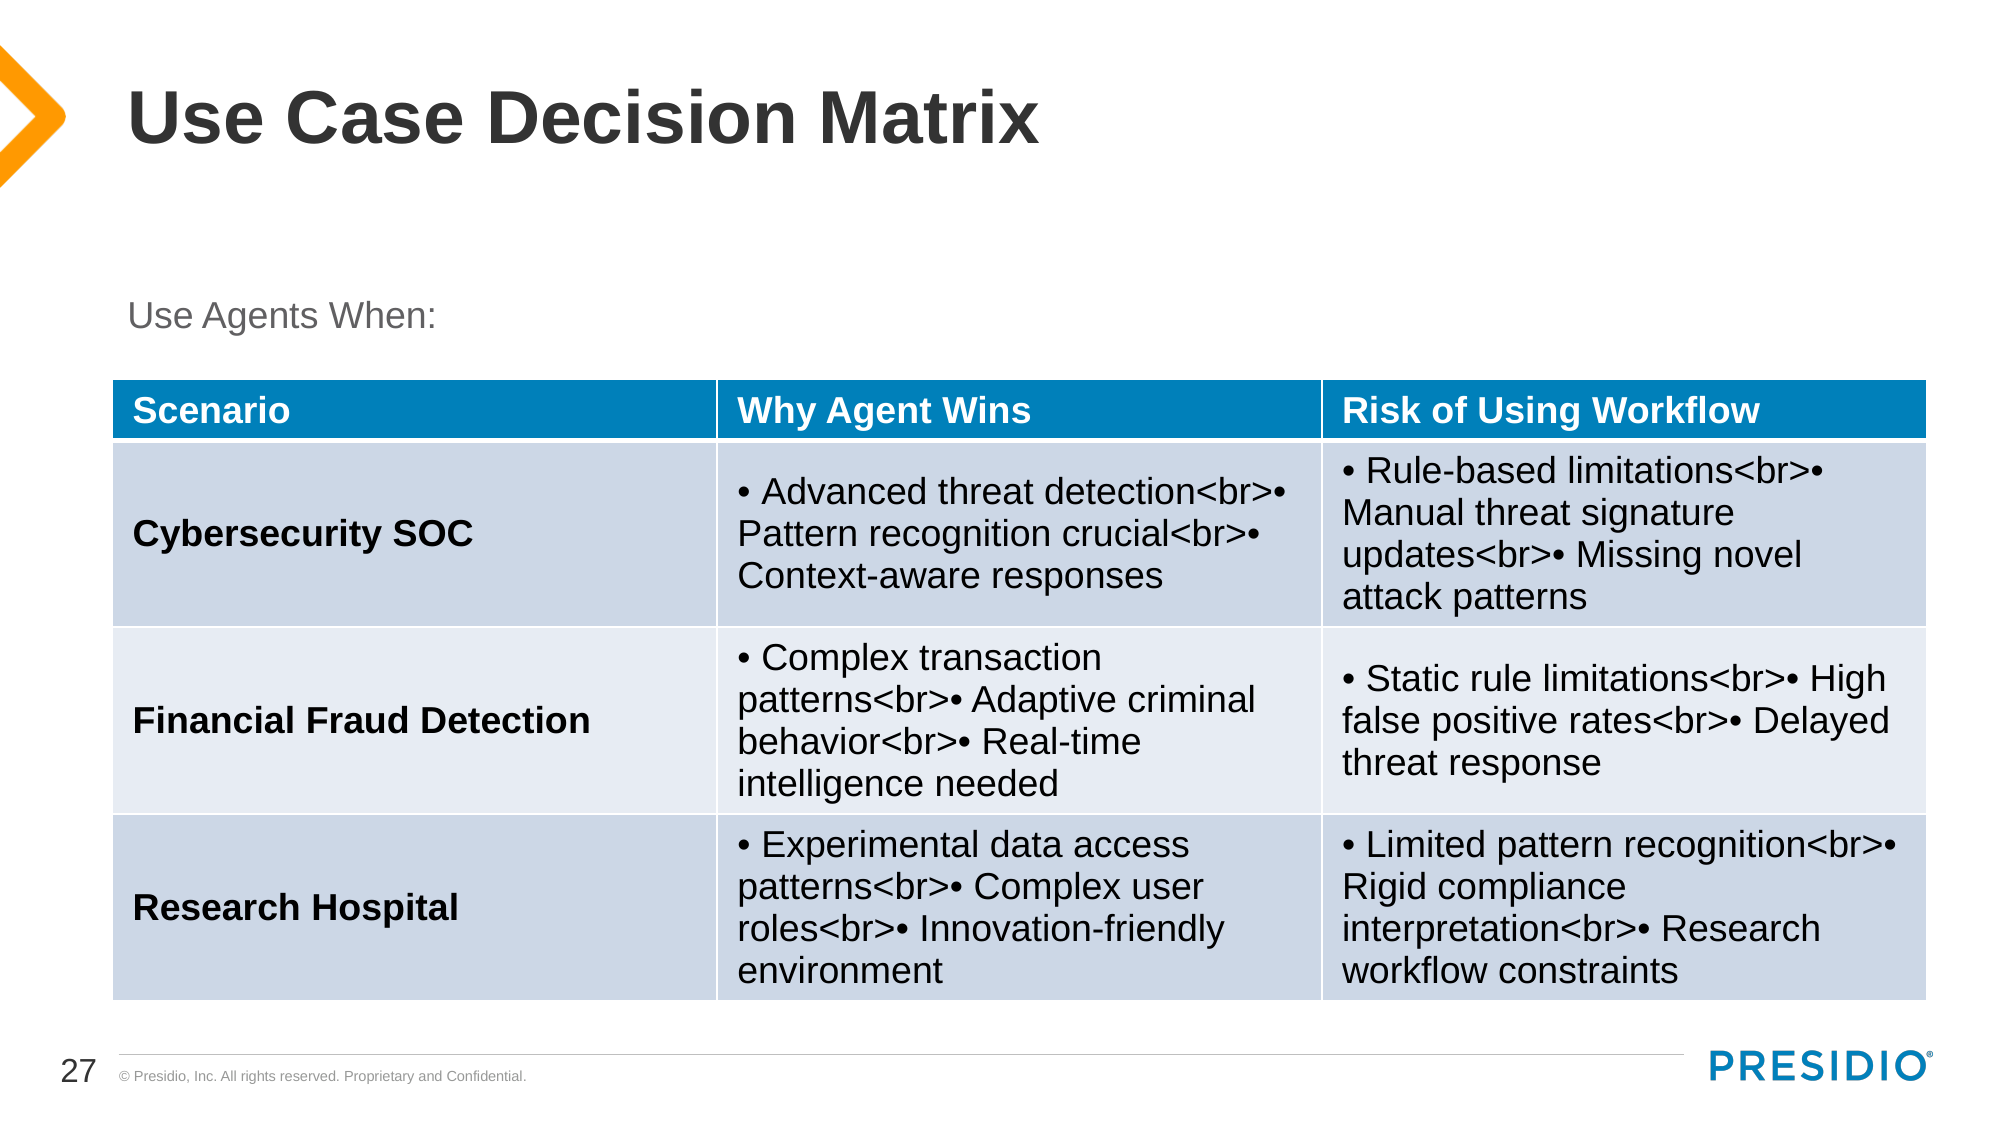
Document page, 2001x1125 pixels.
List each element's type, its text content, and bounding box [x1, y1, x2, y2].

picture [0, 45, 66, 188]
title Use Case Decision Matrix [112, 39, 1927, 200]
table_header Risk of Using Workflow [1323, 380, 1926, 438]
table_cell Financial Fraud Detection [113, 628, 716, 813]
picture [1706, 1043, 1937, 1088]
table_cell Research Hospital [113, 815, 716, 1000]
table_cell • Static rule limitations<br>• High false positive rates<br>• Delayed threat response [1323, 628, 1926, 813]
table_cell • Experimental data access patterns<br>• Complex user roles<br>• Innovation-friendly environment [718, 815, 1321, 1000]
table_header Scenario [113, 380, 716, 438]
table_cell Cybersecurity SOC [113, 443, 716, 626]
table_cell • Limited pattern recognition<br>• Rigid compliance interpretation<br>• Research workflow constraints [1323, 815, 1926, 1000]
slide_number 27 [0, 1039, 113, 1100]
table_cell • Rule-based limitations<br>• Manual threat signature updates<br>• Missing novel attack patterns [1323, 443, 1926, 626]
table_cell • Complex transaction patterns<br>• Adaptive criminal behavior<br>• Real-time intelligence needed [718, 628, 1321, 813]
text_box Use Agents When: [112, 283, 523, 344]
table_header Why Agent Wins [718, 380, 1321, 438]
table_cell • Advanced threat detection<br>• Pattern recognition crucial<br>• Context-aware responses [718, 443, 1321, 626]
